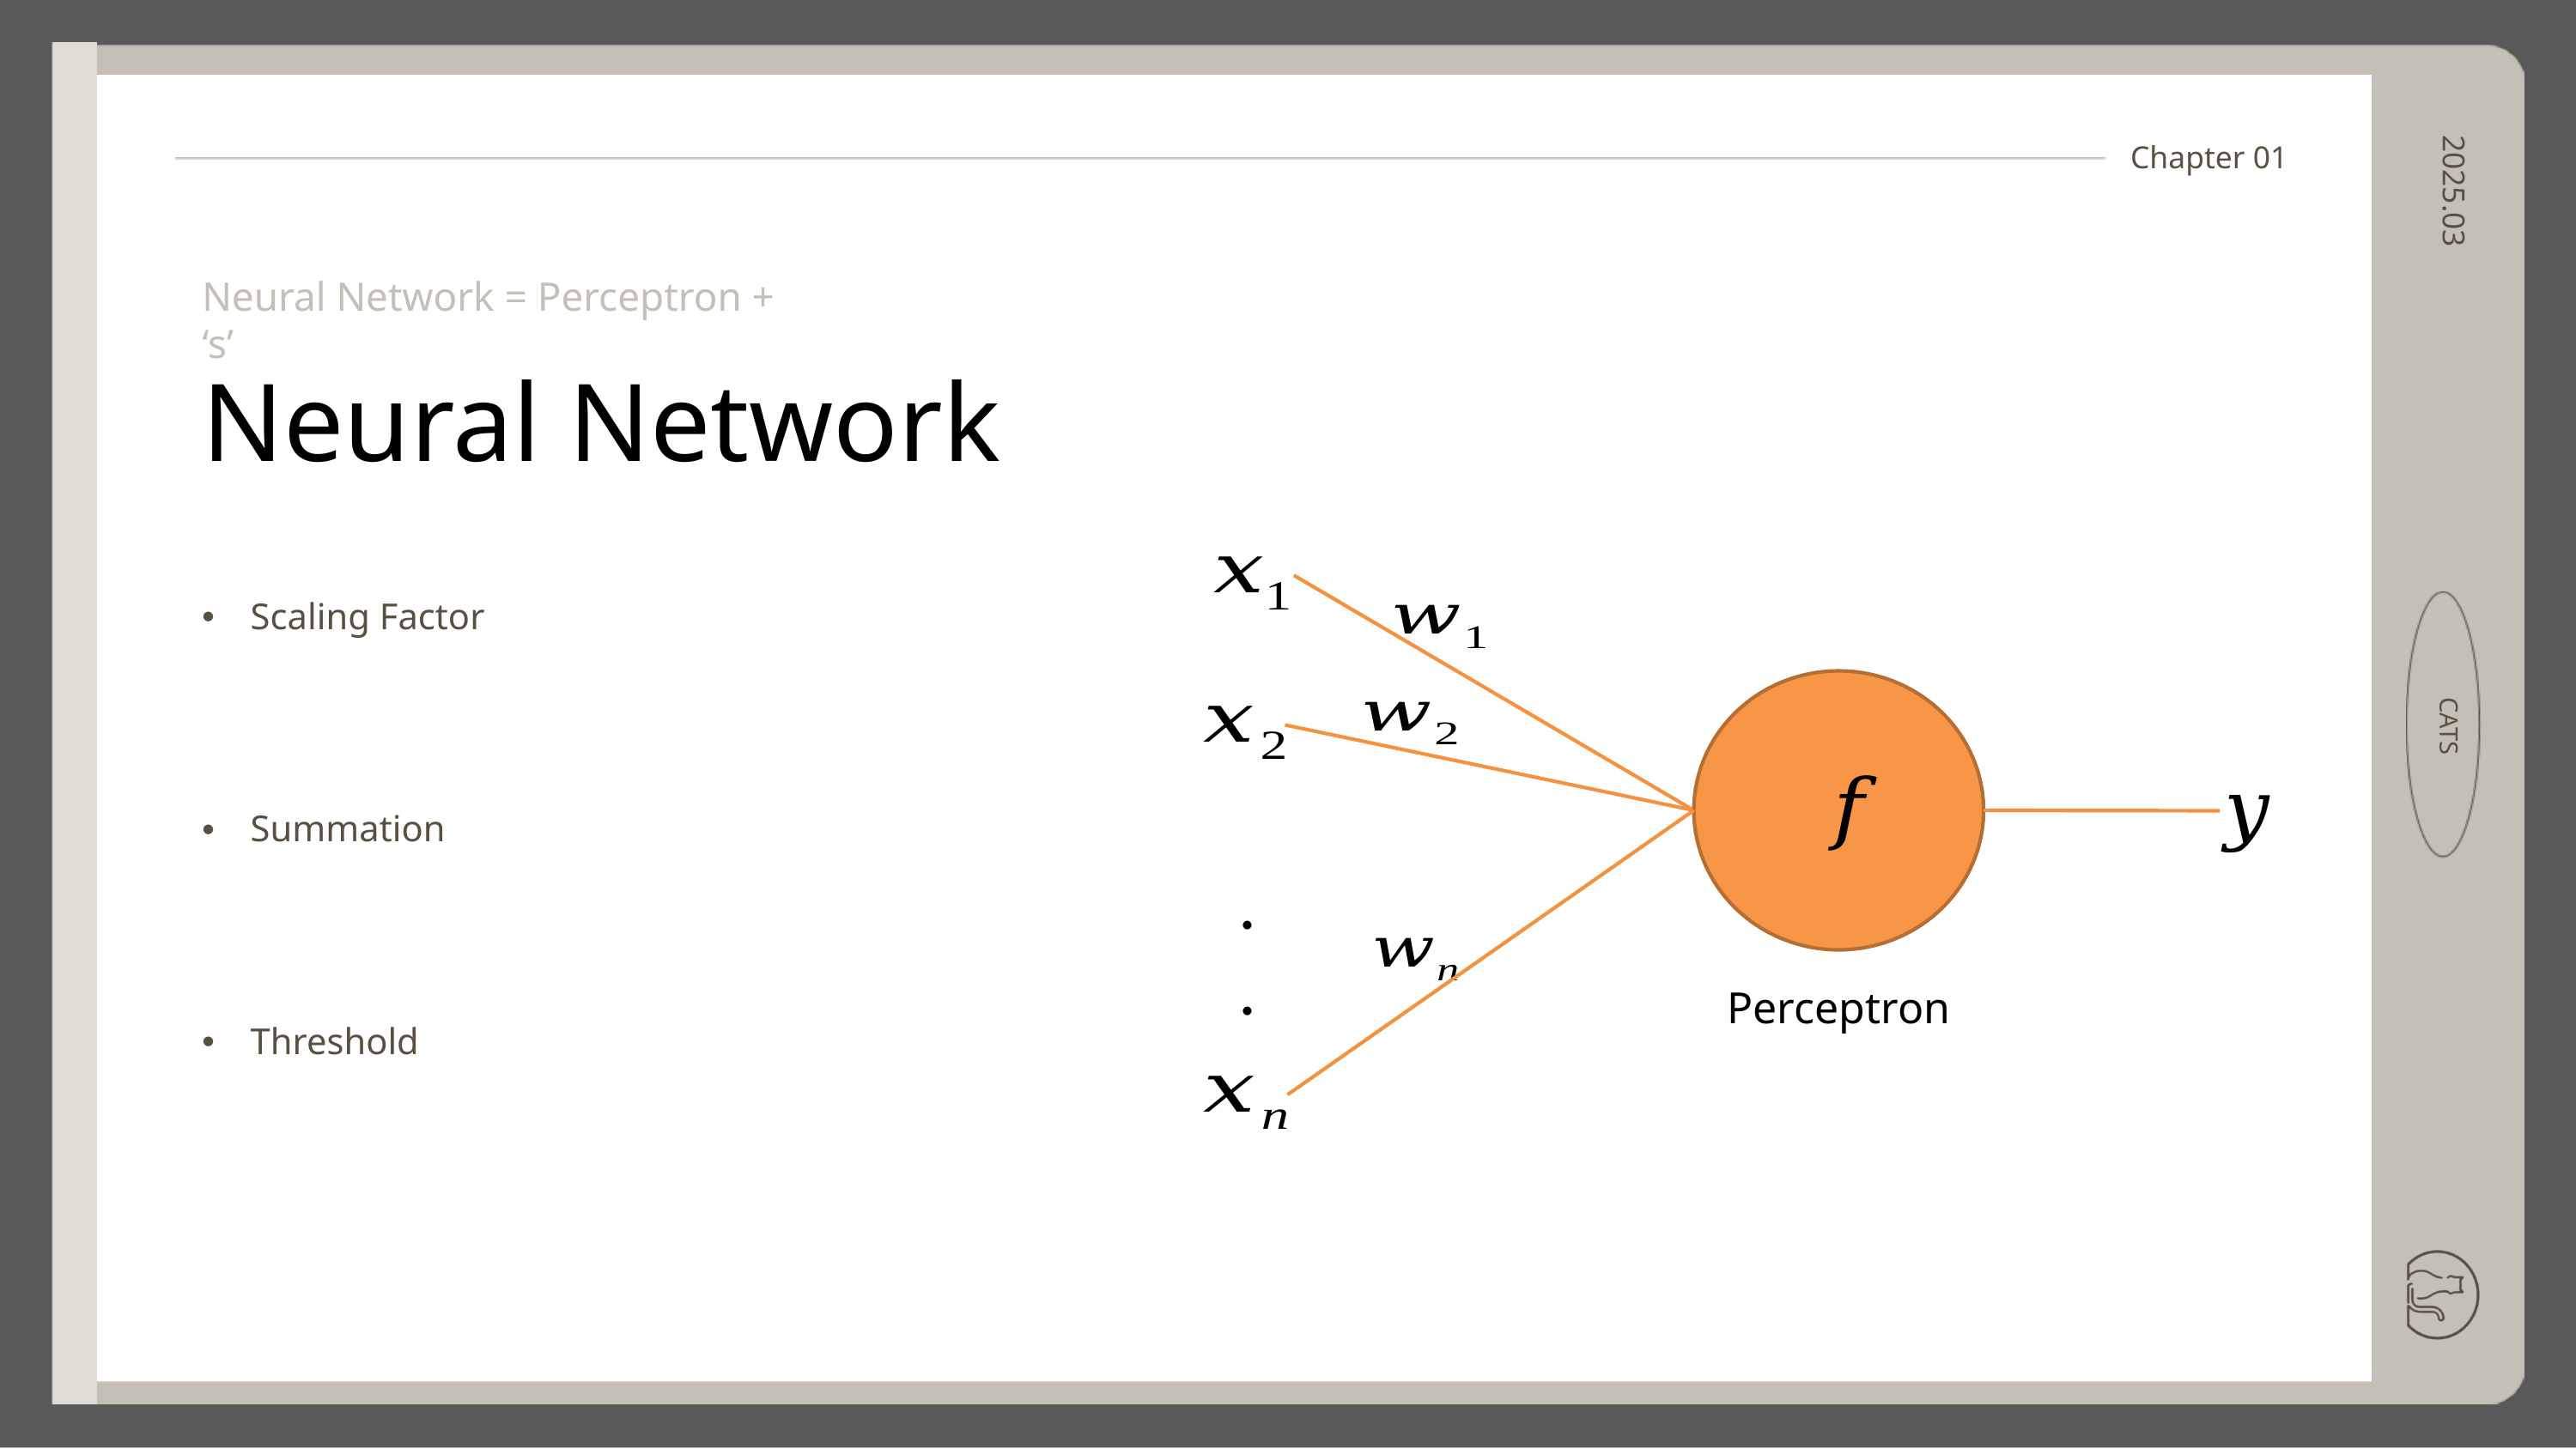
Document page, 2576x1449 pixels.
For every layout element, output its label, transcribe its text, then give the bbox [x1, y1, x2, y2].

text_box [1293, 574, 1694, 724]
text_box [1287, 809, 1694, 1095]
picture [52, 0, 2539, 1449]
text_box [0, 0, 601, 1449]
text_box [1974, 0, 2576, 1449]
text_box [1285, 724, 1694, 811]
text_box 2025.03 [2427, 135, 2470, 330]
